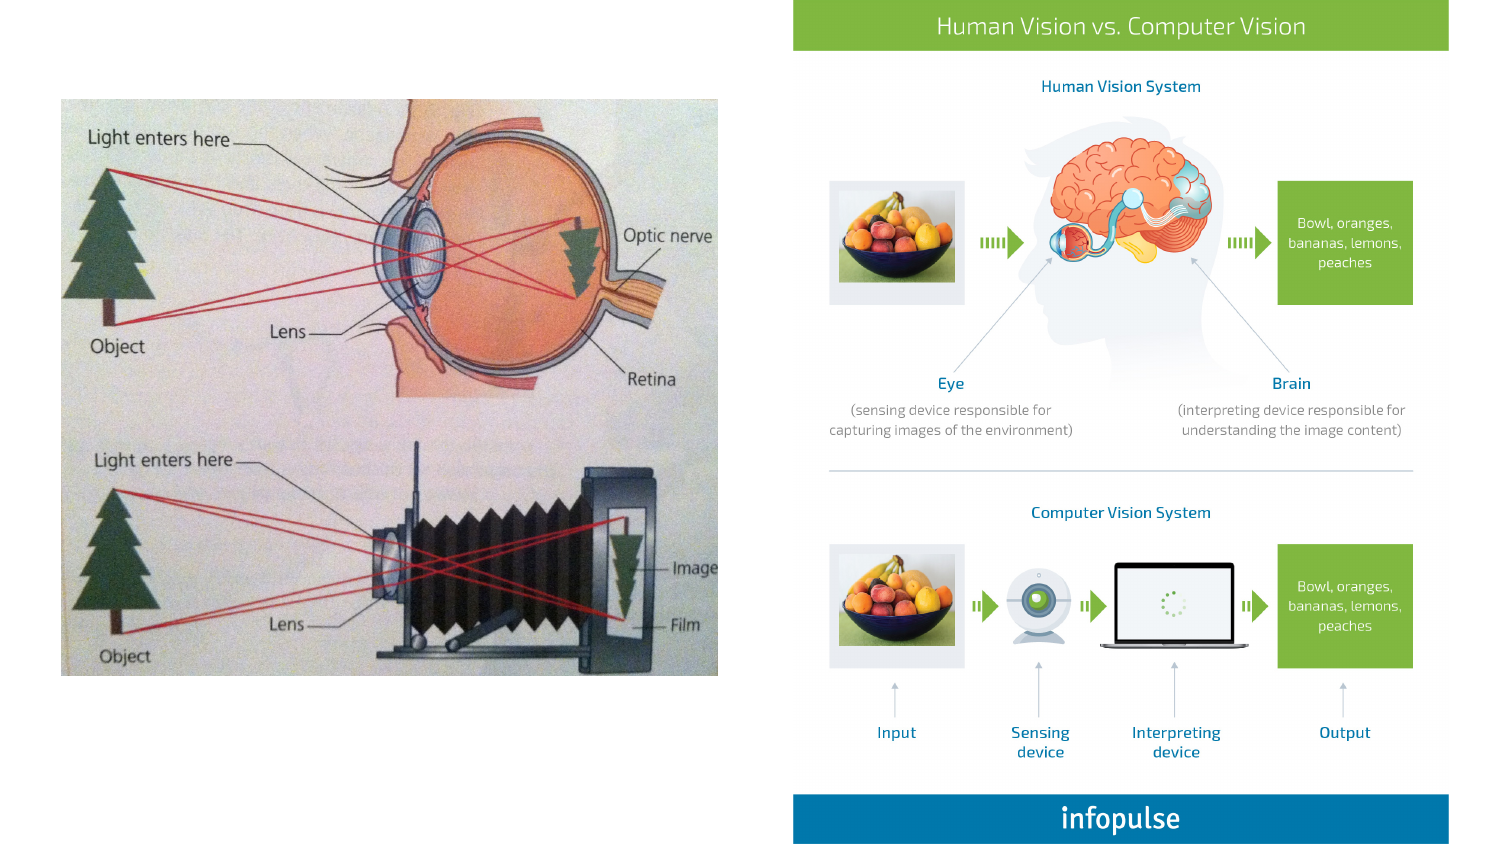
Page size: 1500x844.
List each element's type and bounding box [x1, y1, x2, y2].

picture [1146, 807, 1151, 828]
picture [1097, 814, 1109, 828]
picture [1154, 814, 1164, 828]
picture [792, 0, 1450, 844]
picture [1129, 814, 1141, 828]
picture [1071, 814, 1082, 828]
picture [1167, 814, 1179, 828]
picture [1114, 814, 1125, 834]
picture [1086, 806, 1096, 828]
picture [61, 99, 718, 676]
